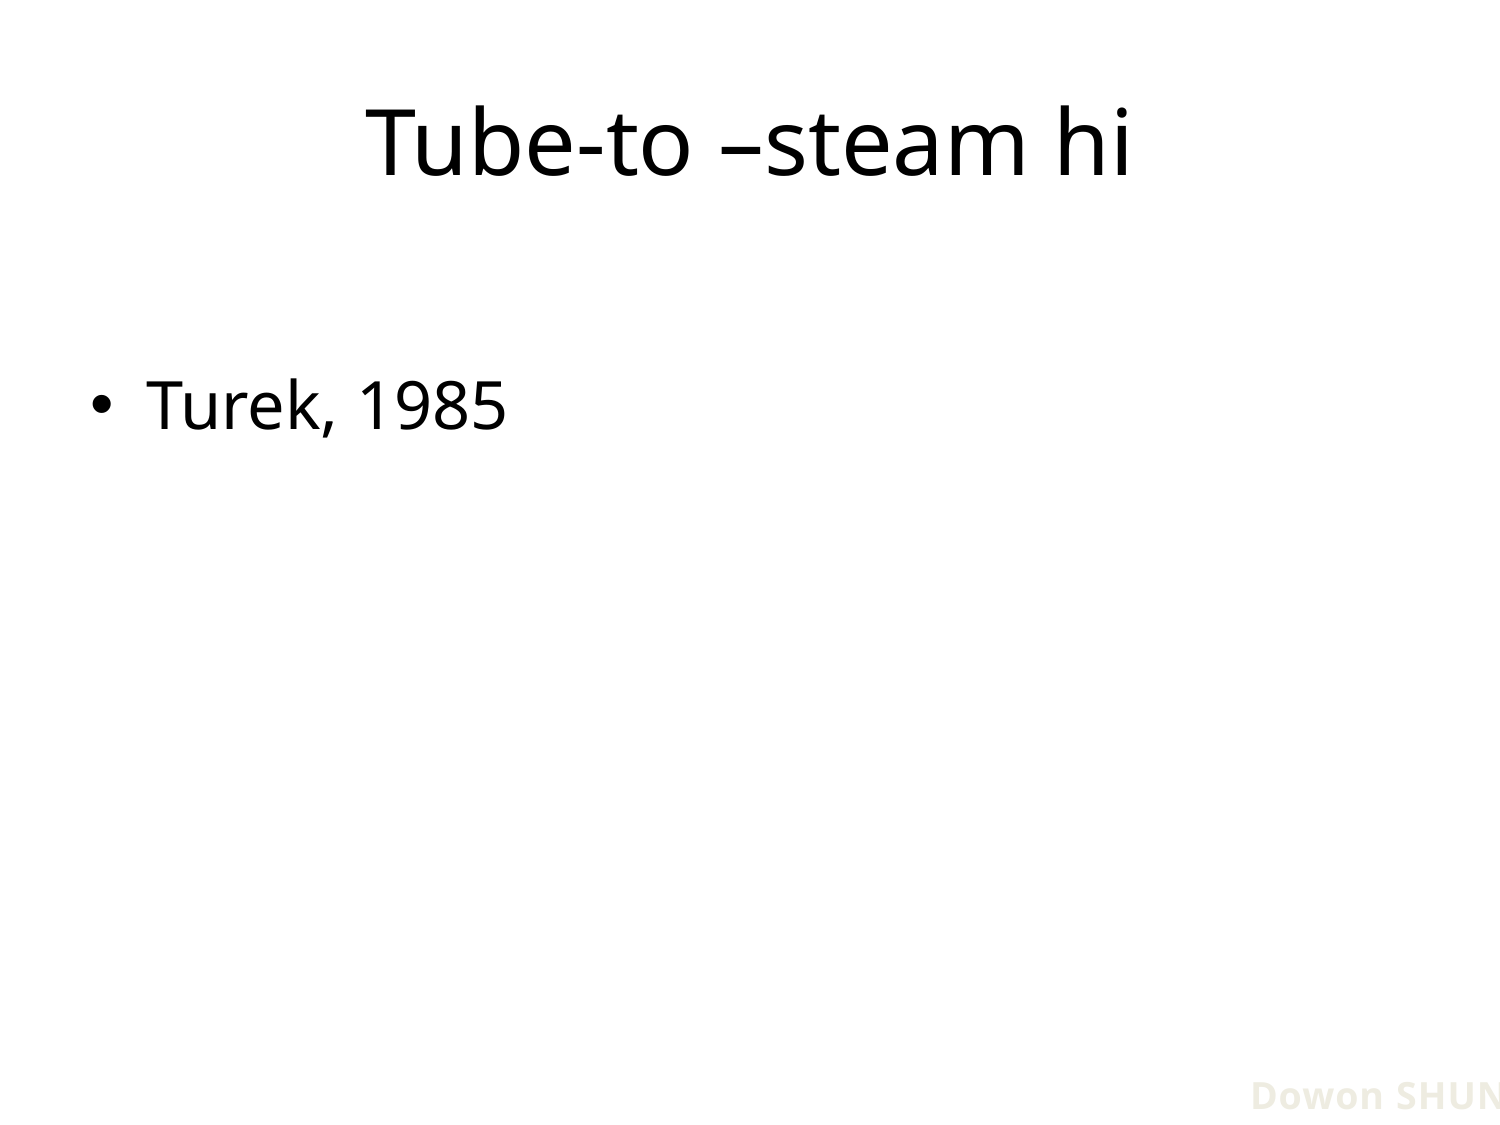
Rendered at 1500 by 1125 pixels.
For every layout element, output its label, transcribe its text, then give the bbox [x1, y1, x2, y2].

title Tube-to –steam hi [75, 45, 1425, 233]
